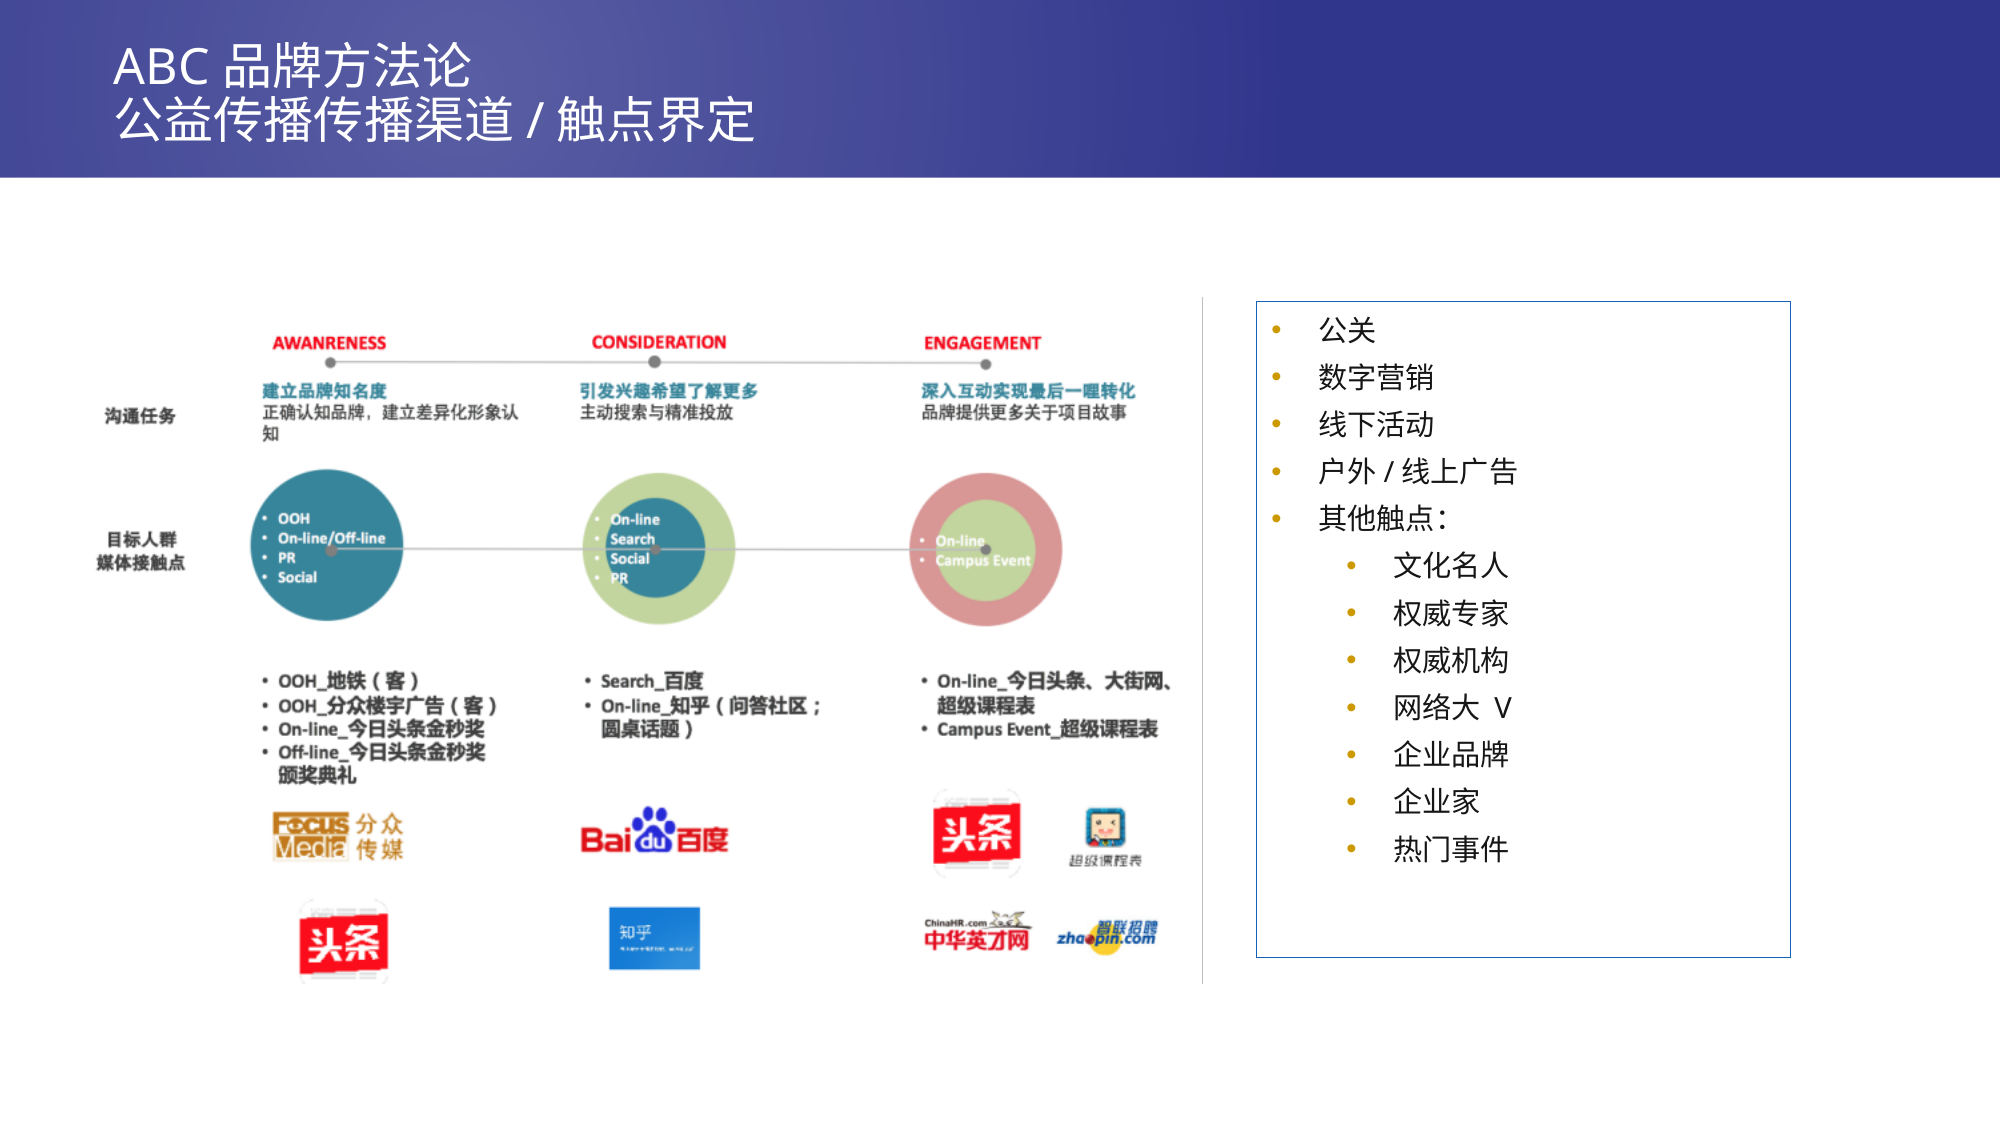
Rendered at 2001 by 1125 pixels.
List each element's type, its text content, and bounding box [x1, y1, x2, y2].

text_box 公关 数字营销 线下活动 户外/线上广告 其他触点： 文化名人 权威专家 权威机构 网络大 V 企业品牌 企业家 热门事件 [1256, 300, 1791, 958]
picture [82, 297, 1204, 984]
title ABC品牌方法论 公益传播传播渠道/触点界定 [107, 30, 1610, 161]
